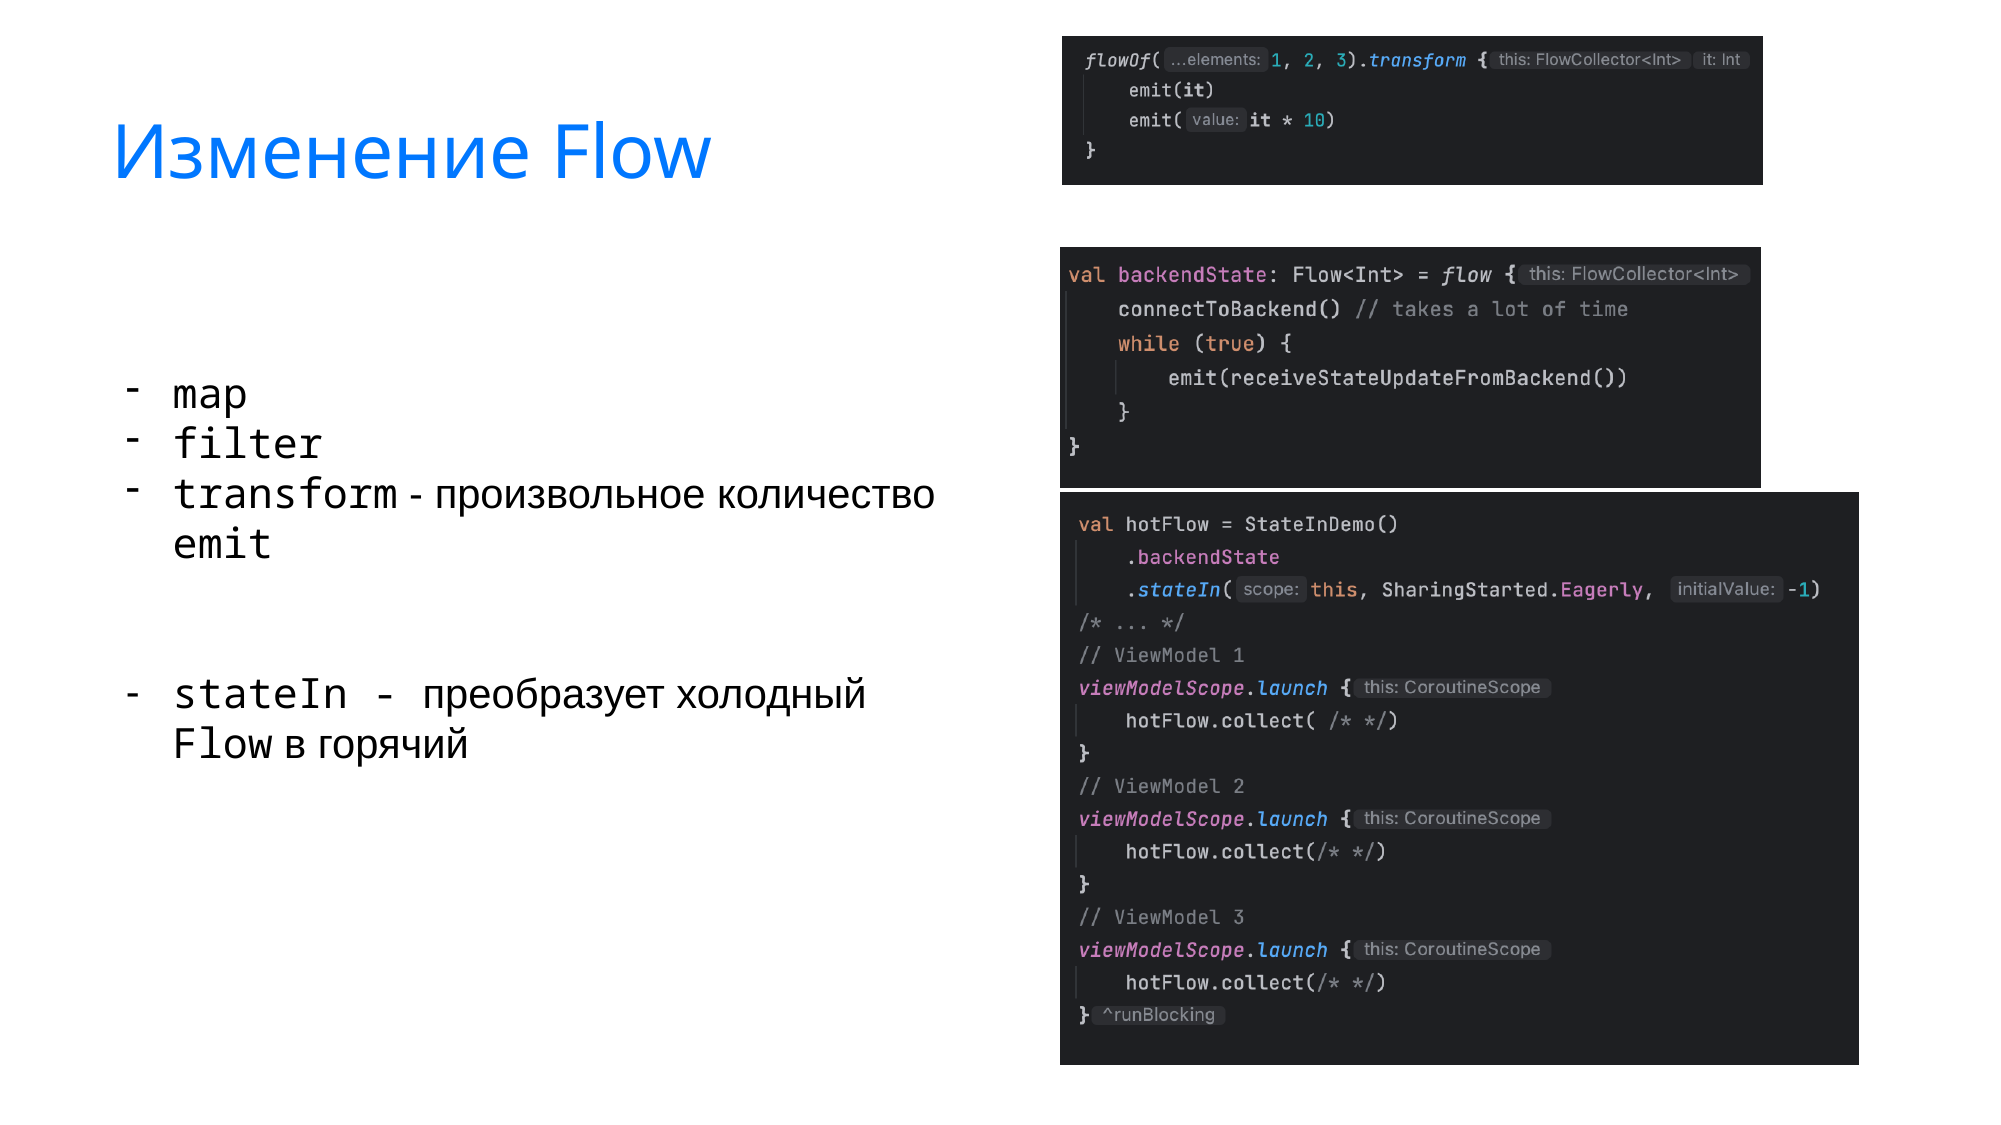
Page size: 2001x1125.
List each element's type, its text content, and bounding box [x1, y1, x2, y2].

text_box map filter transform - произвольное количество emit stateIn - преобразует холодный Flow в горячий [111, 359, 970, 925]
picture [1059, 247, 1761, 488]
picture [1062, 36, 1763, 185]
title Изменение Flow [111, 113, 1809, 220]
picture [1059, 492, 1859, 1066]
